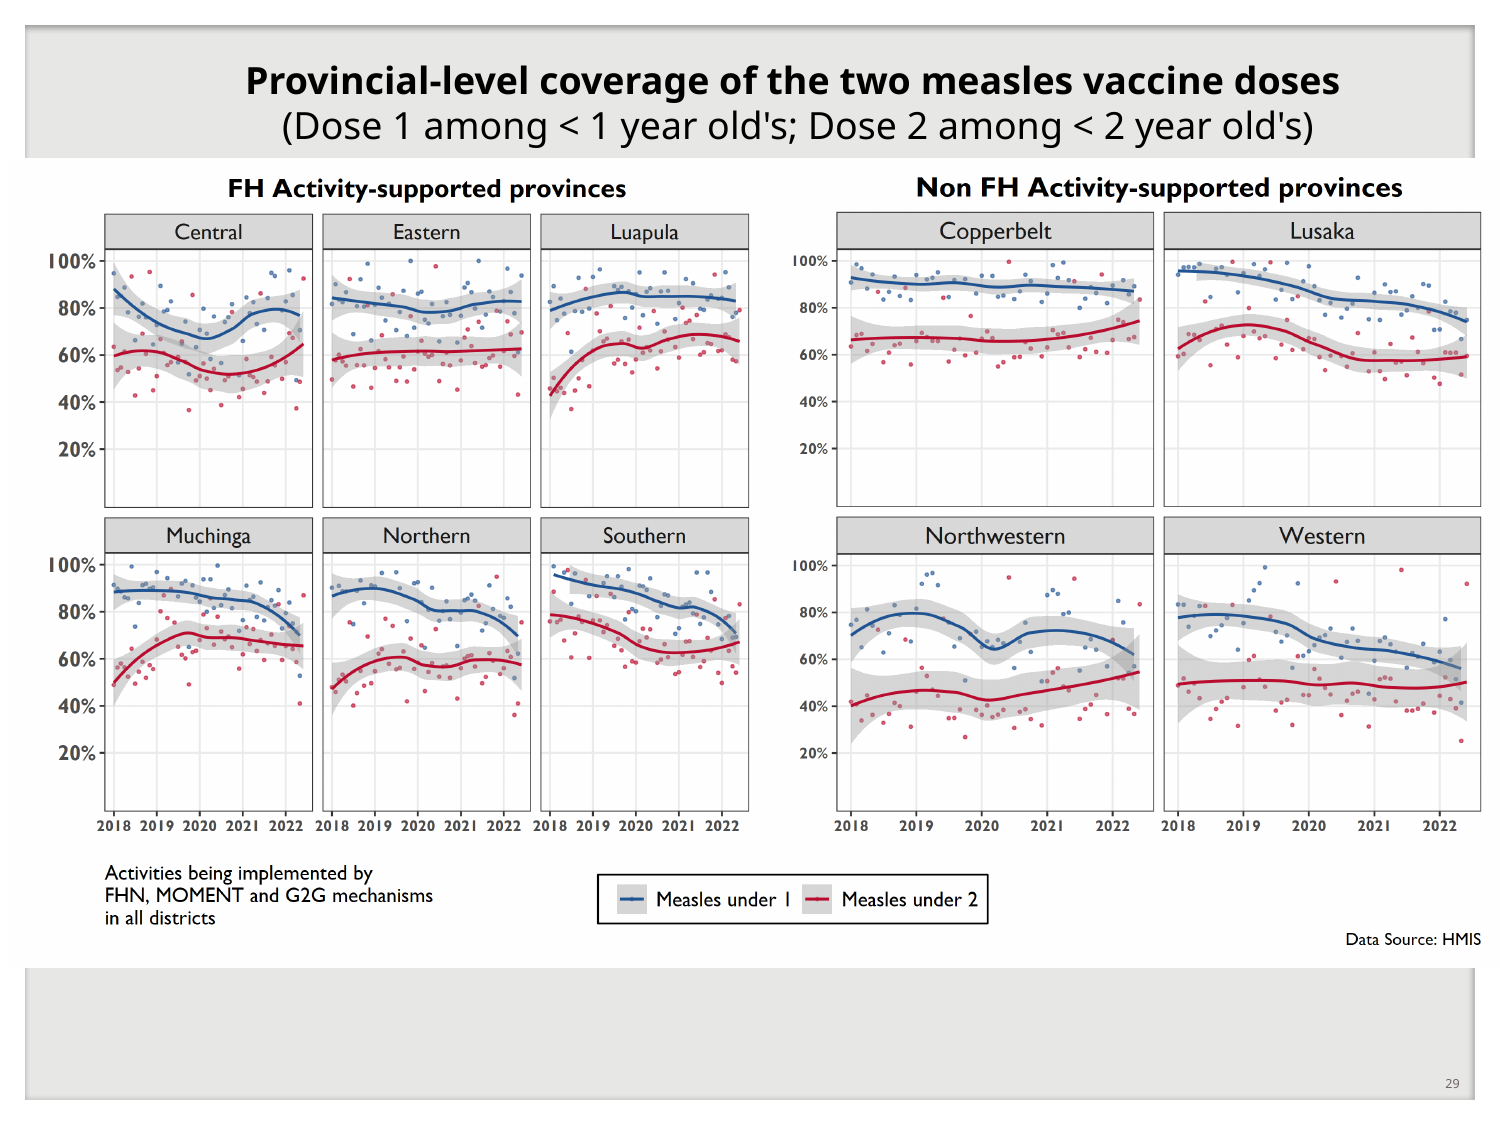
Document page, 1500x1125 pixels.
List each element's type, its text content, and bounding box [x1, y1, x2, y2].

picture [6, 158, 1500, 968]
text_box Provincial-level coverage of the two measles vaccine doses (Dose 1 among < 1 year old's; Dose 2 among < 2 year old's) [199, 49, 1398, 155]
slide_number 29 [1125, 1069, 1475, 1100]
